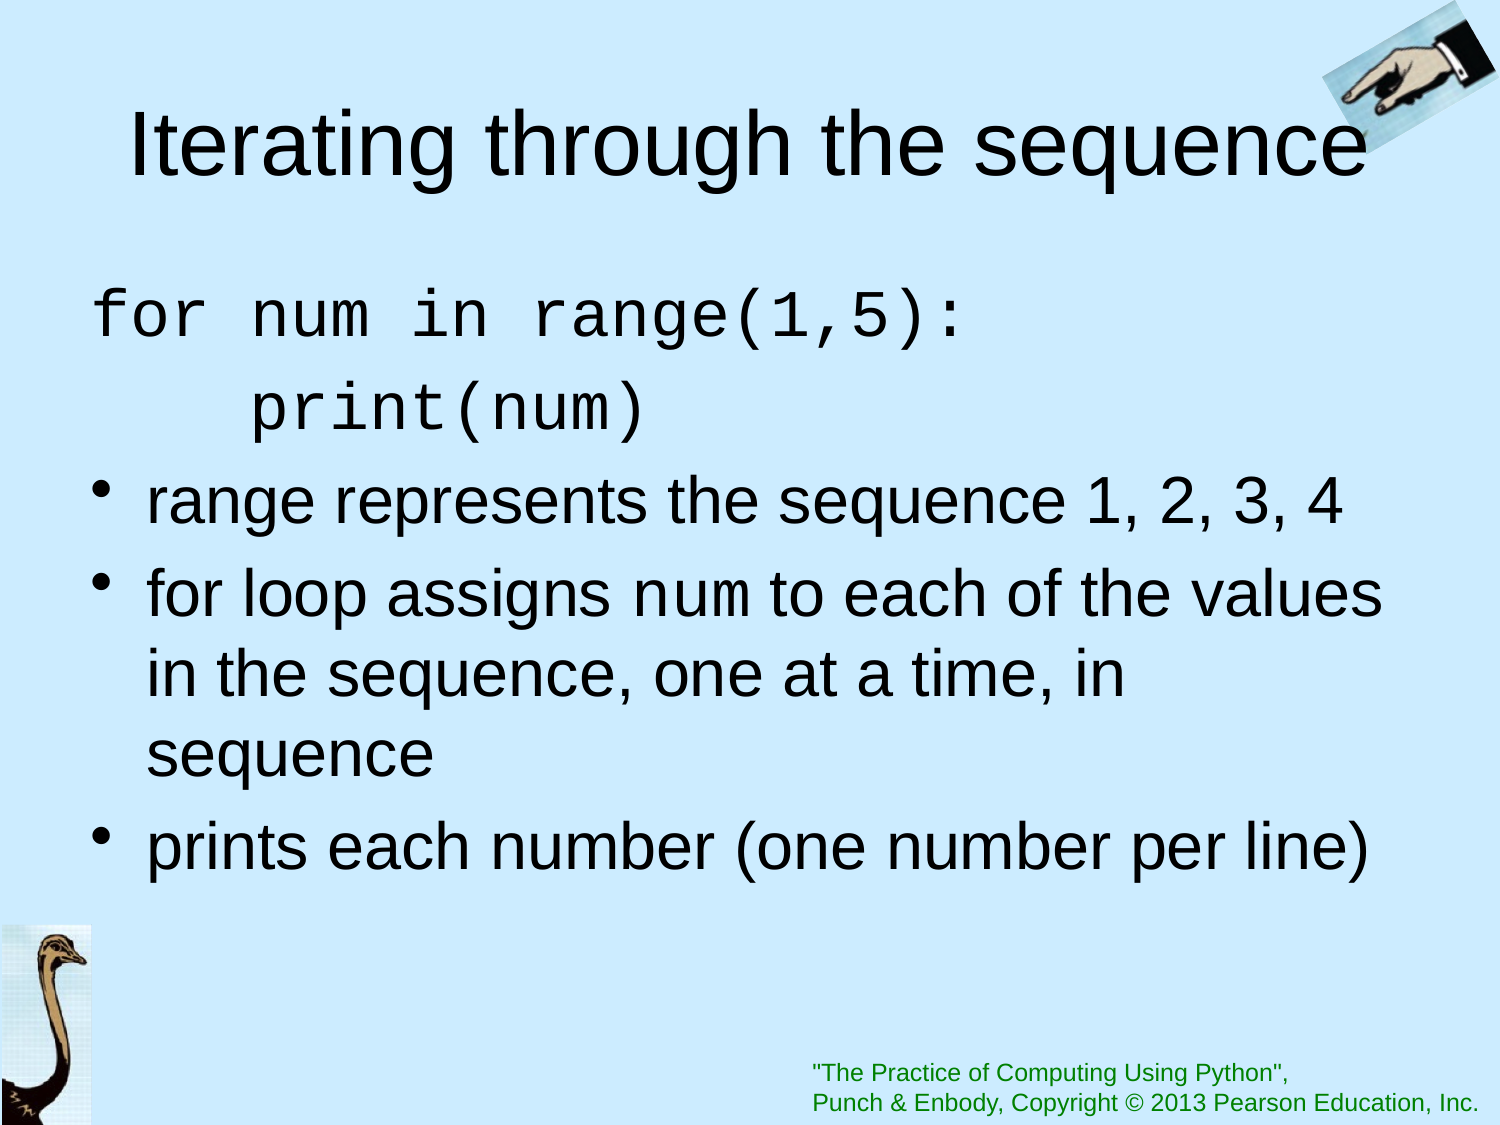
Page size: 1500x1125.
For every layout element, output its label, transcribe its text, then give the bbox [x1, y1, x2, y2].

picture [2, 924, 92, 1125]
title Iterating through the sequence [75, 45, 1425, 233]
picture [1378, 0, 1499, 120]
list for num in range(1,5): print(num) range represents the sequence 1, 2, 3, 4 for loop assigns num to each of the values in the sequence, one at a time, in sequence prints each number (one number per line) [75, 262, 1425, 1005]
